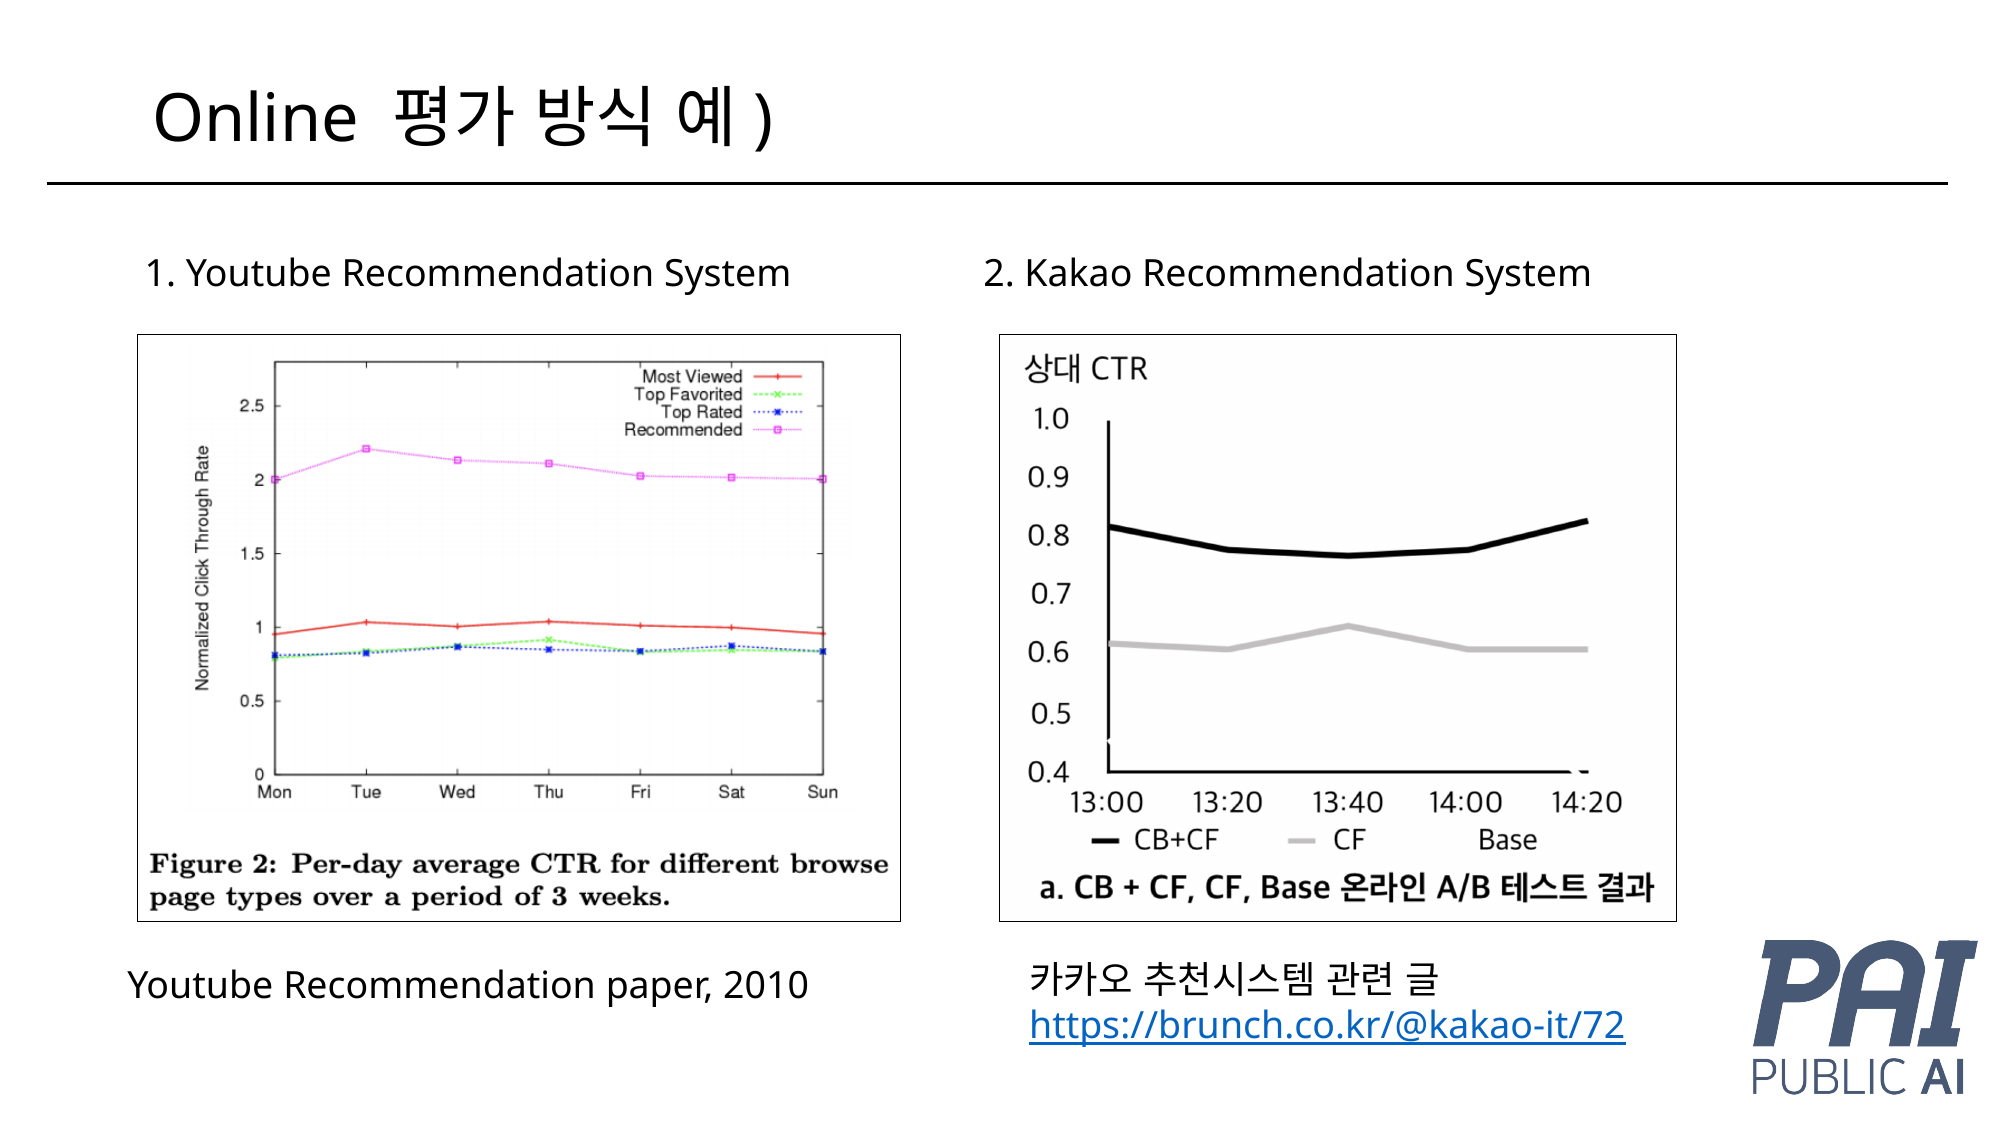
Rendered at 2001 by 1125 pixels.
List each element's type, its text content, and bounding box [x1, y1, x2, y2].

text_box 2. Kakao Recommendation System [968, 241, 1608, 302]
title Online 평가 방식 예) [137, 59, 1863, 180]
text_box Youtube Recommendation paper, 2010 [112, 953, 825, 1013]
text_box 1. Youtube Recommendation System [129, 241, 807, 302]
picture [1749, 940, 1978, 1105]
picture [999, 334, 1677, 922]
picture [137, 334, 901, 922]
text_box 카카오 추천시스템 관련 글 https://brunch.co.kr/@kakao-it/72 [1014, 949, 1641, 1060]
